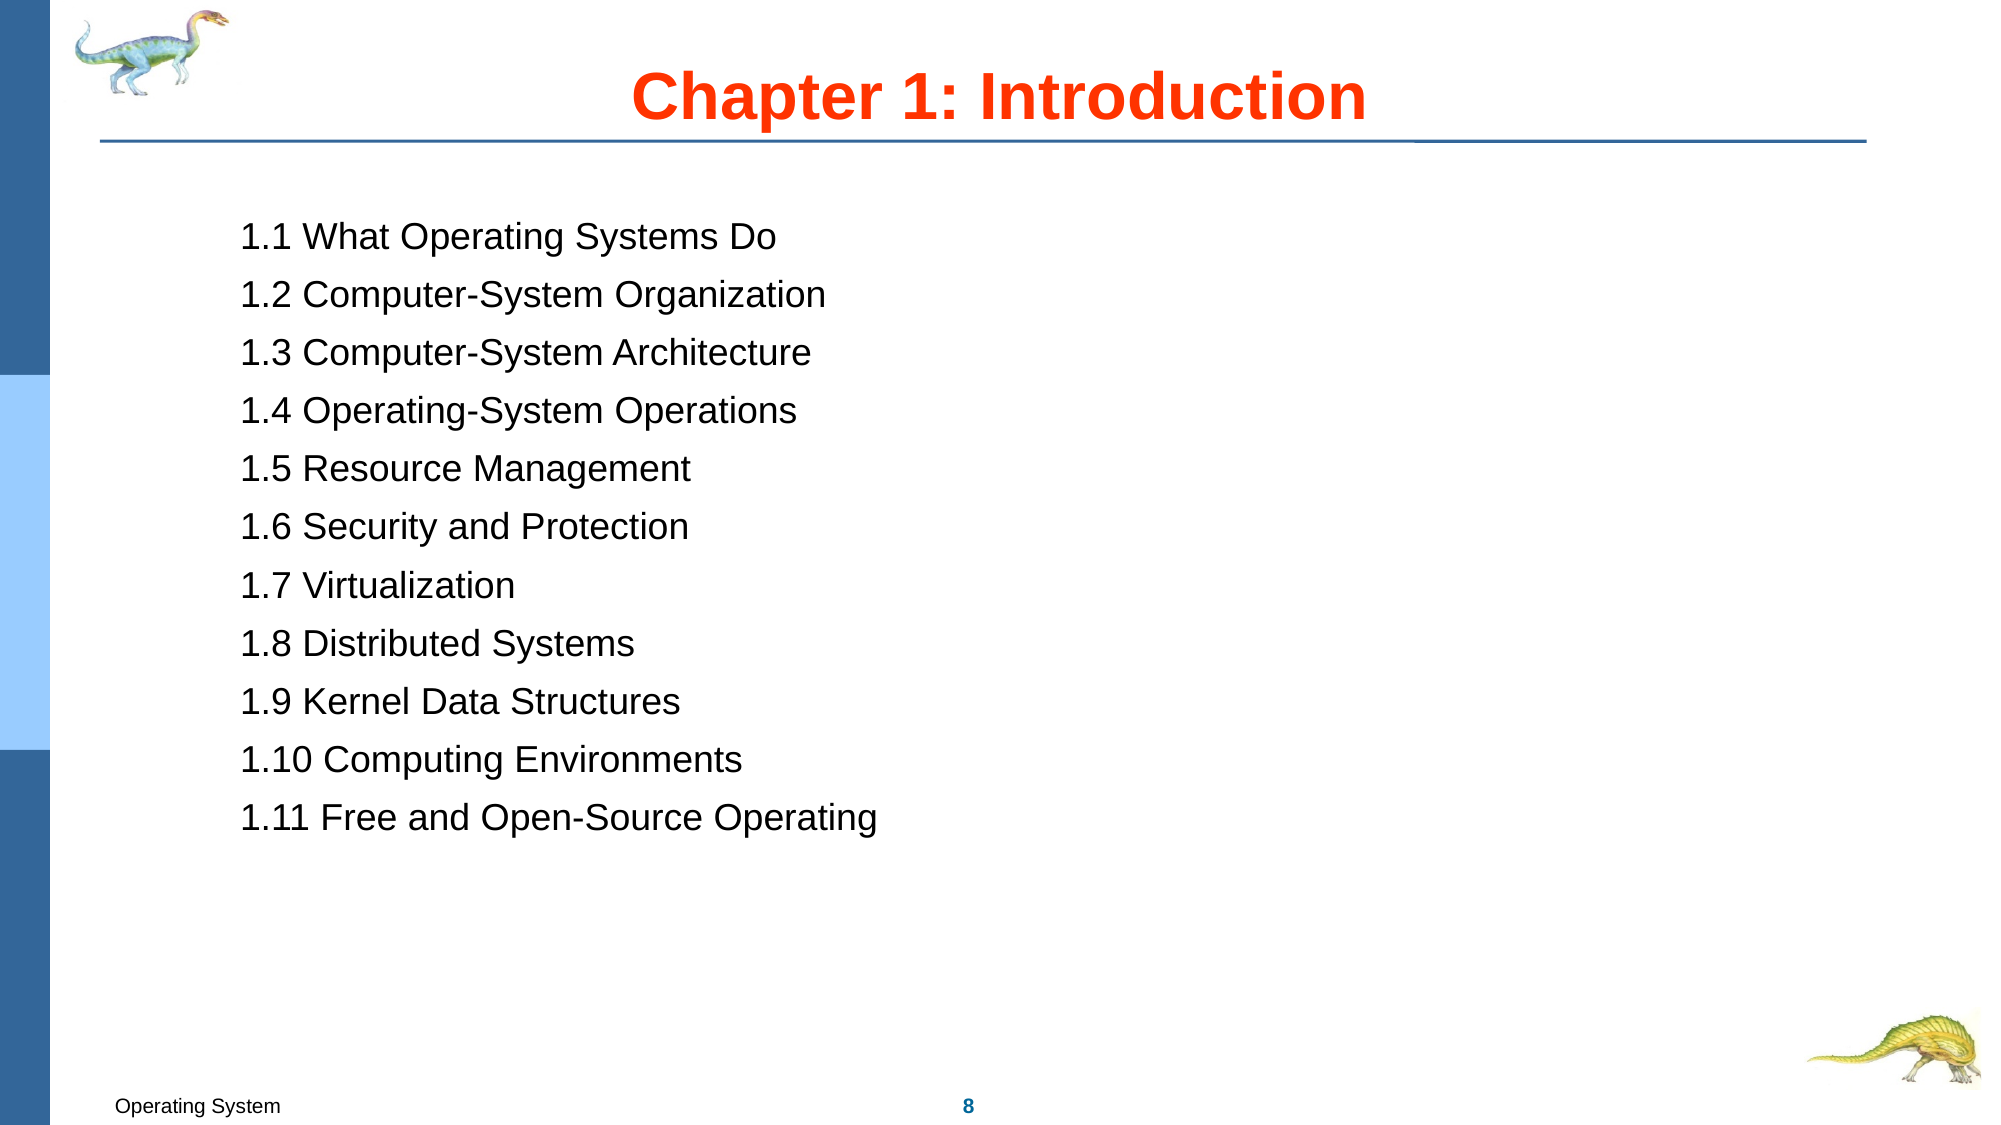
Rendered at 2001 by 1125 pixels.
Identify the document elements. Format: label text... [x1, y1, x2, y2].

list 1.1 What Operating Systems Do 1.2 Computer-System Organization 1.3 Computer-System Architecture 1.4 Operating-System Operations 1.5 Resource Management 1.6 Security and Protection 1.7 Virtualization 1.8 Distributed Systems 1.9 Kernel Data Structures 1.10 Computing Environments 1.11 Free and Open-Source Operating [225, 204, 1900, 948]
title Chapter 1: Introduction [99, 45, 1900, 141]
picture [1804, 1007, 1982, 1090]
picture [62, 0, 246, 105]
